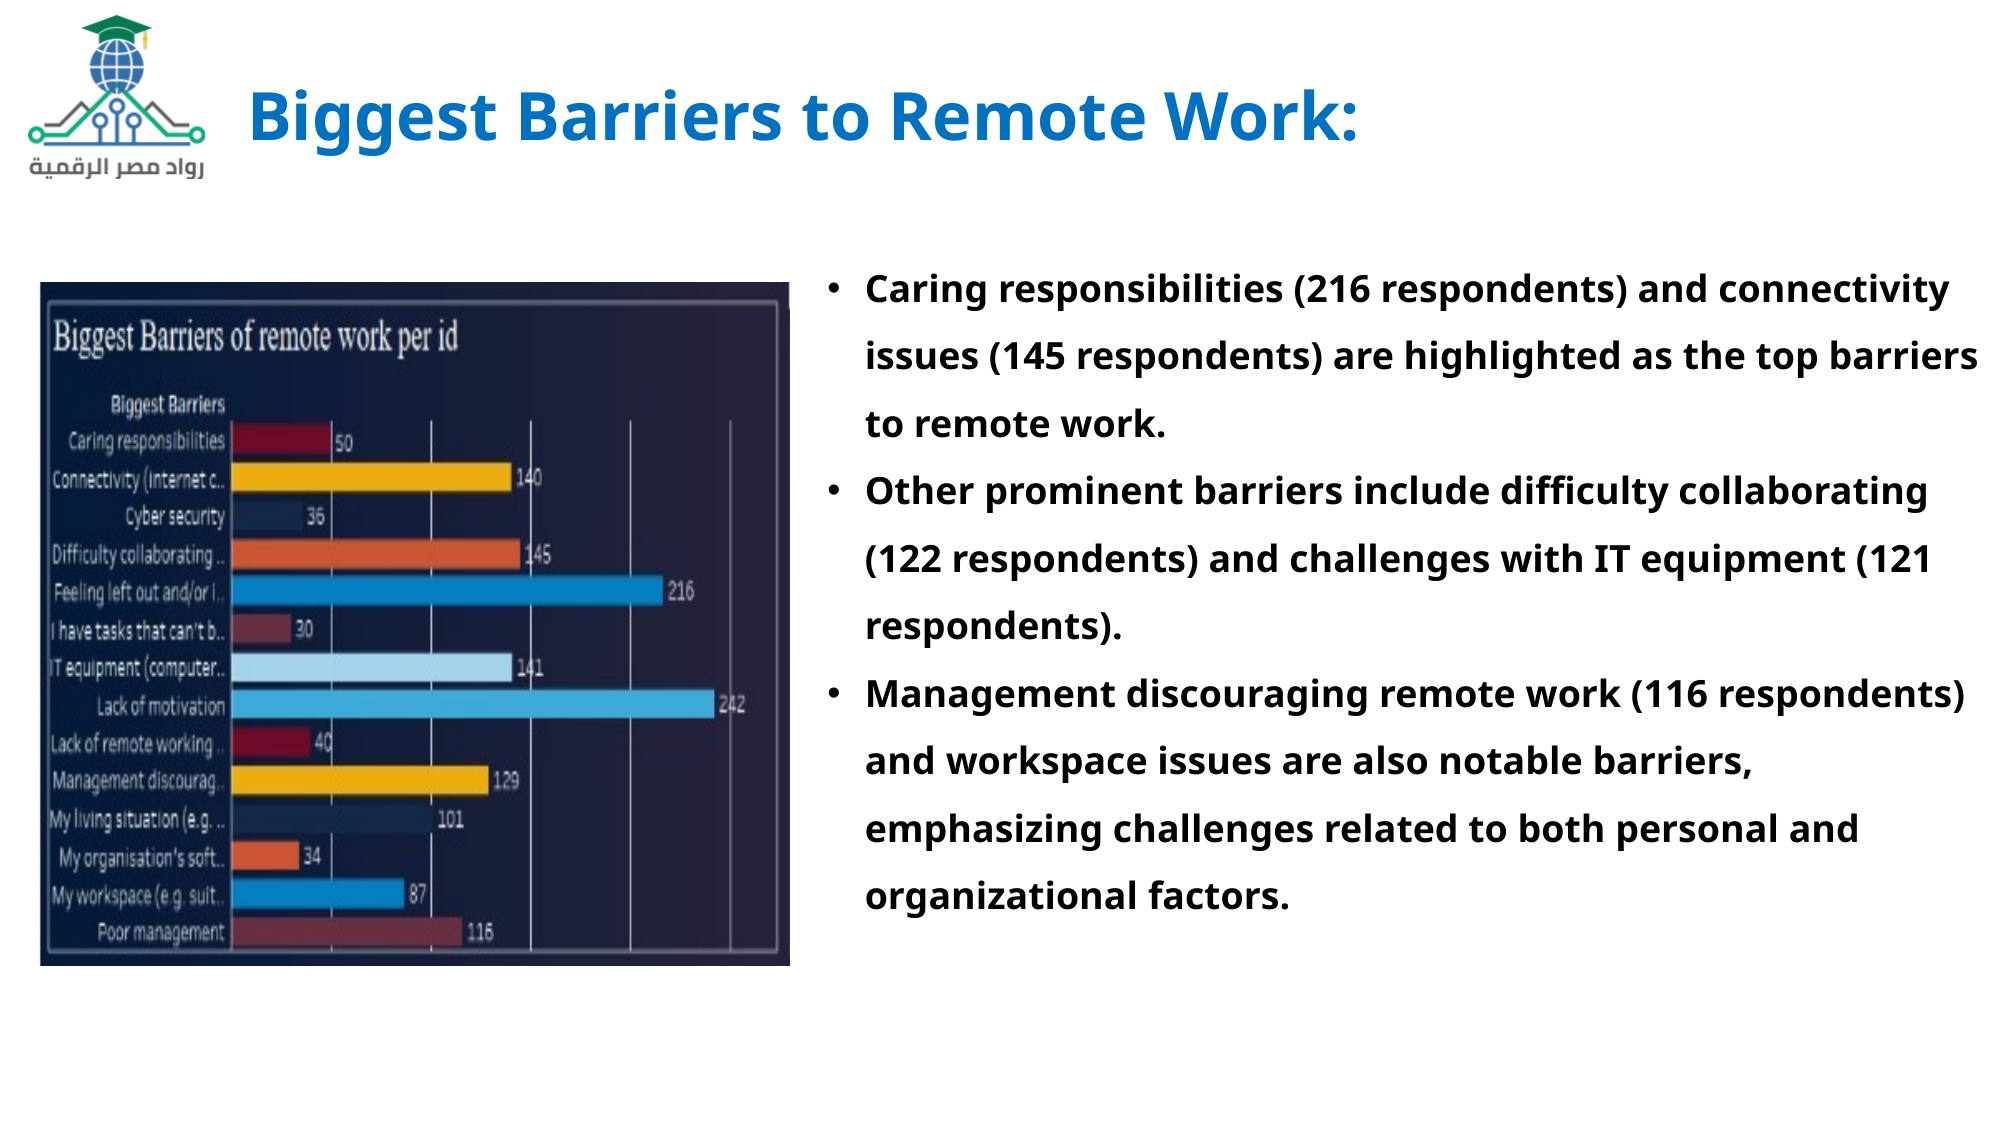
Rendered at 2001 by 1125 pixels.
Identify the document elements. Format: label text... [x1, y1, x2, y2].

picture [28, 15, 206, 180]
text_box Biggest Barriers to Remote Work: [232, 66, 1986, 161]
text_box Caring responsibilities (216 respondents) and connectivity issues (145 respondents) are highlighted as the top barriers to remote work. Other prominent barriers include difficulty collaborating (122 respondents) and challenges with IT equipment (121 respondents). Management discouraging remote work (116 respondents) and workspace issues are also notable barriers, emphasizing challenges related to both personal and organizational factors. [793, 234, 2000, 1022]
picture [39, 281, 791, 966]
